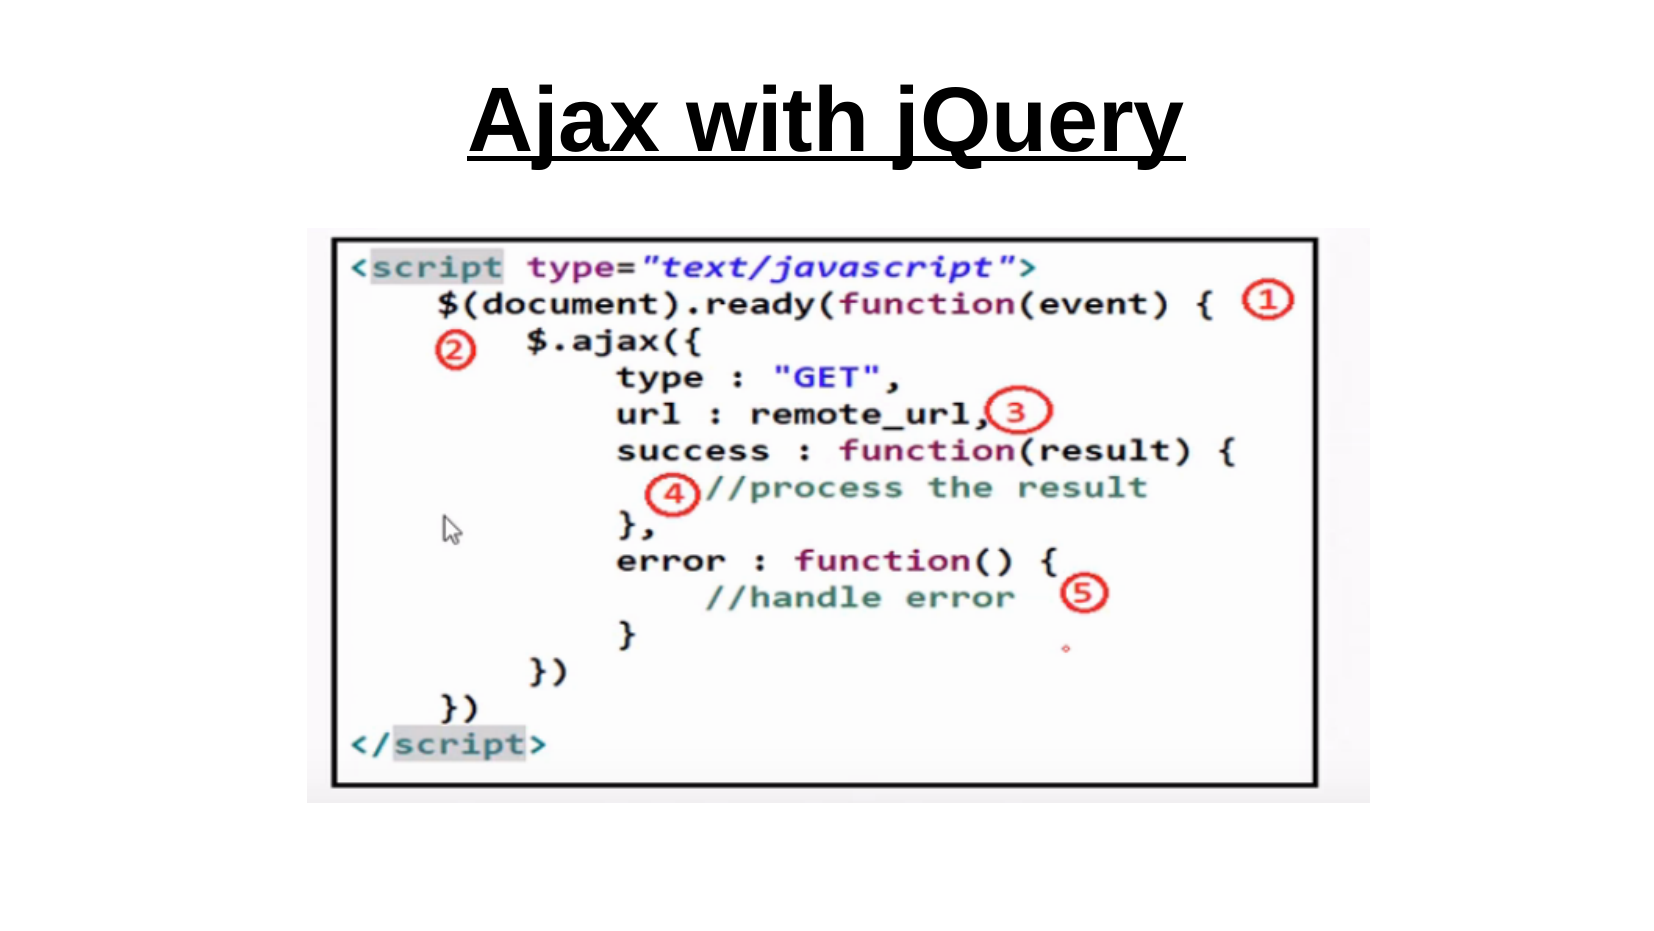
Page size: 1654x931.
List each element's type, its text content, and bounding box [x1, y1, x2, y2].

picture [306, 227, 1370, 804]
text_box Ajax with jQuery [82, 37, 1571, 192]
